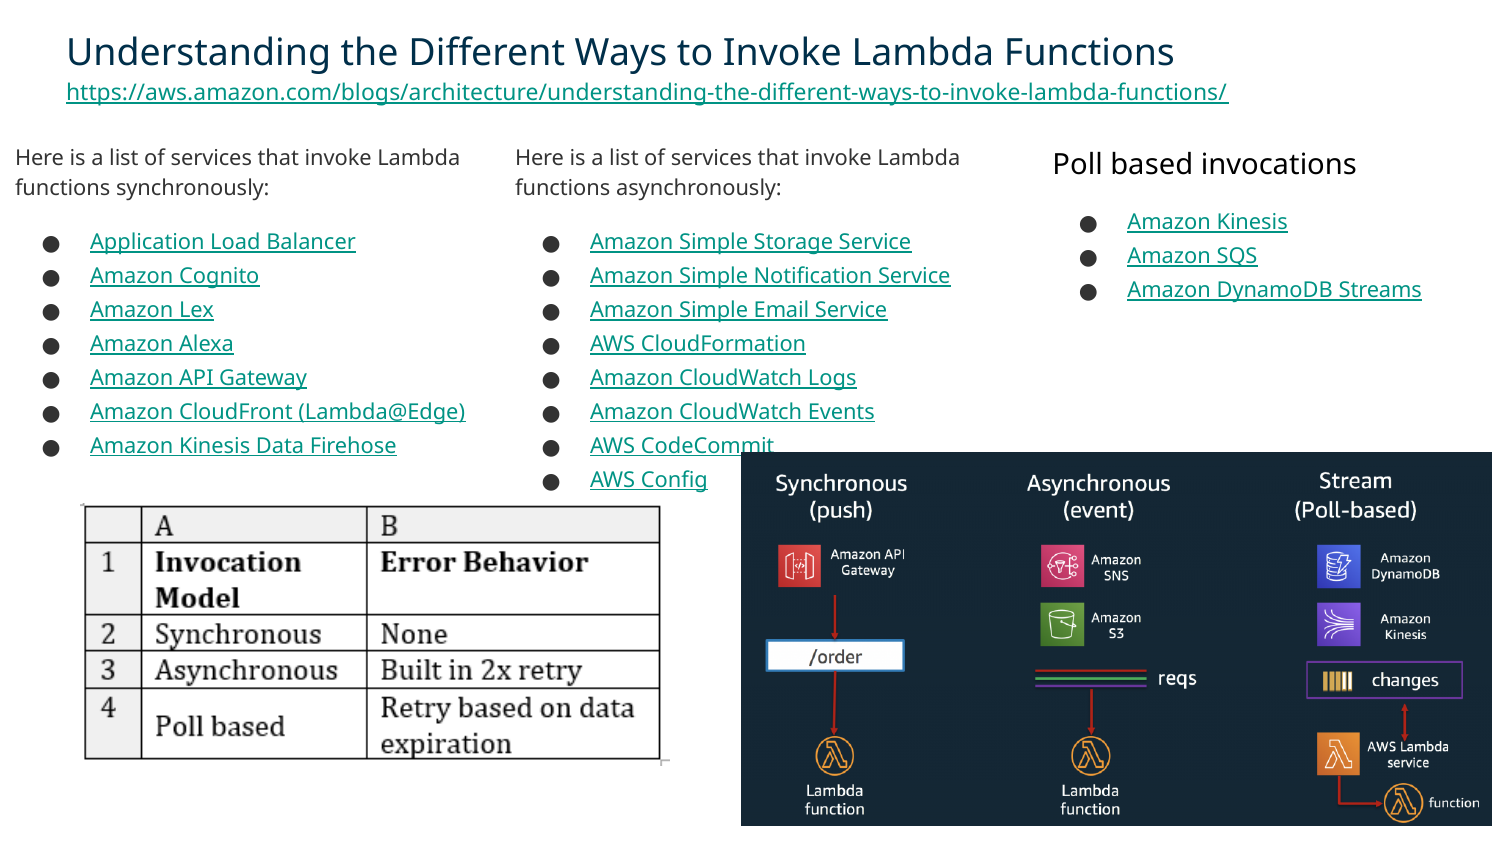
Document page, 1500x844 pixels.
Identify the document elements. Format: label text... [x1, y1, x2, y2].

text_box Here is a list of services that invoke Lambda functions asynchronously: Amazon Simple Storage Service Amazon Simple Notification Service Amazon Simple Email Service AWS CloudFormation Amazon CloudWatch Logs Amazon CloudWatch Events AWS CodeCommit AWS Config [500, 125, 993, 618]
picture [741, 451, 1492, 827]
picture [80, 502, 670, 766]
text_box Here is a list of services that invoke Lambda functions synchronously: Application Load Balancer Amazon Cognito Amazon Lex Amazon Alexa Amazon API Gateway Amazon CloudFront (Lambda@Edge) Amazon Kinesis Data Firehose [0, 125, 493, 618]
text_box Poll based invocations Amazon Kinesis Amazon SQS Amazon DynamoDB Streams [1037, 125, 1500, 618]
title Understanding the Different Ways to Invoke Lambda Functions https://aws.amazon.com/blogs/architecture/understanding-the-different-ways-to-invoke-lambda-functions/ [51, 3, 1392, 128]
